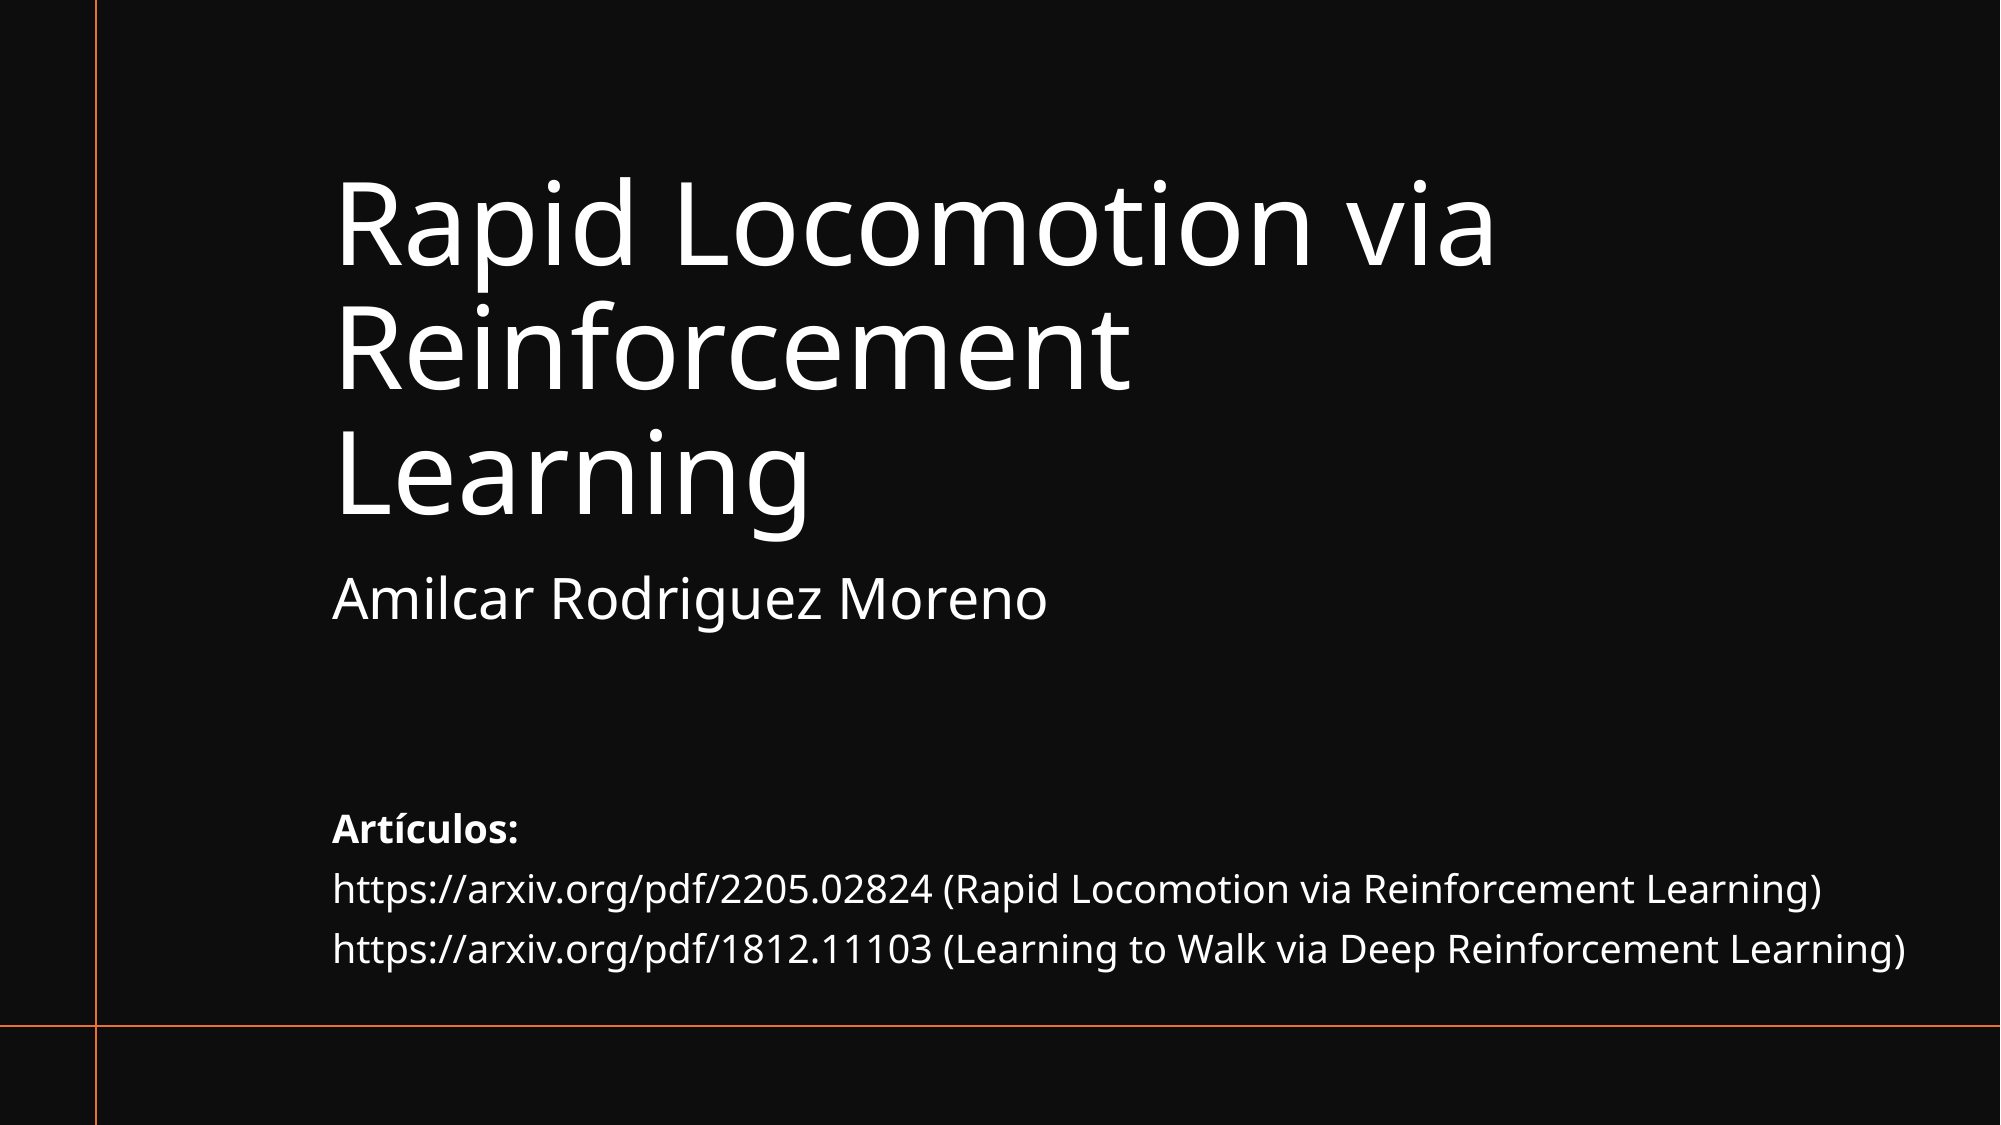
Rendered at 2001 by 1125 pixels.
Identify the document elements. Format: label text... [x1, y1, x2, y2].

subtitle Amilcar Rodriguez Moreno Artículos: https://arxiv.org/pdf/2205.02824 (Rapid Locomotion via Reinforcement Learning) https://arxiv.org/pdf/1812.11103 (Learning to Walk via Deep Reinforcement Learning) [317, 562, 1929, 1025]
title Rapid Locomotion via Reinforcement Learning [317, 155, 1642, 548]
text_box [0, 1027, 95, 1125]
text_box [97, 0, 2000, 1025]
text_box [97, 1027, 2000, 1125]
text_box [0, 0, 95, 1025]
